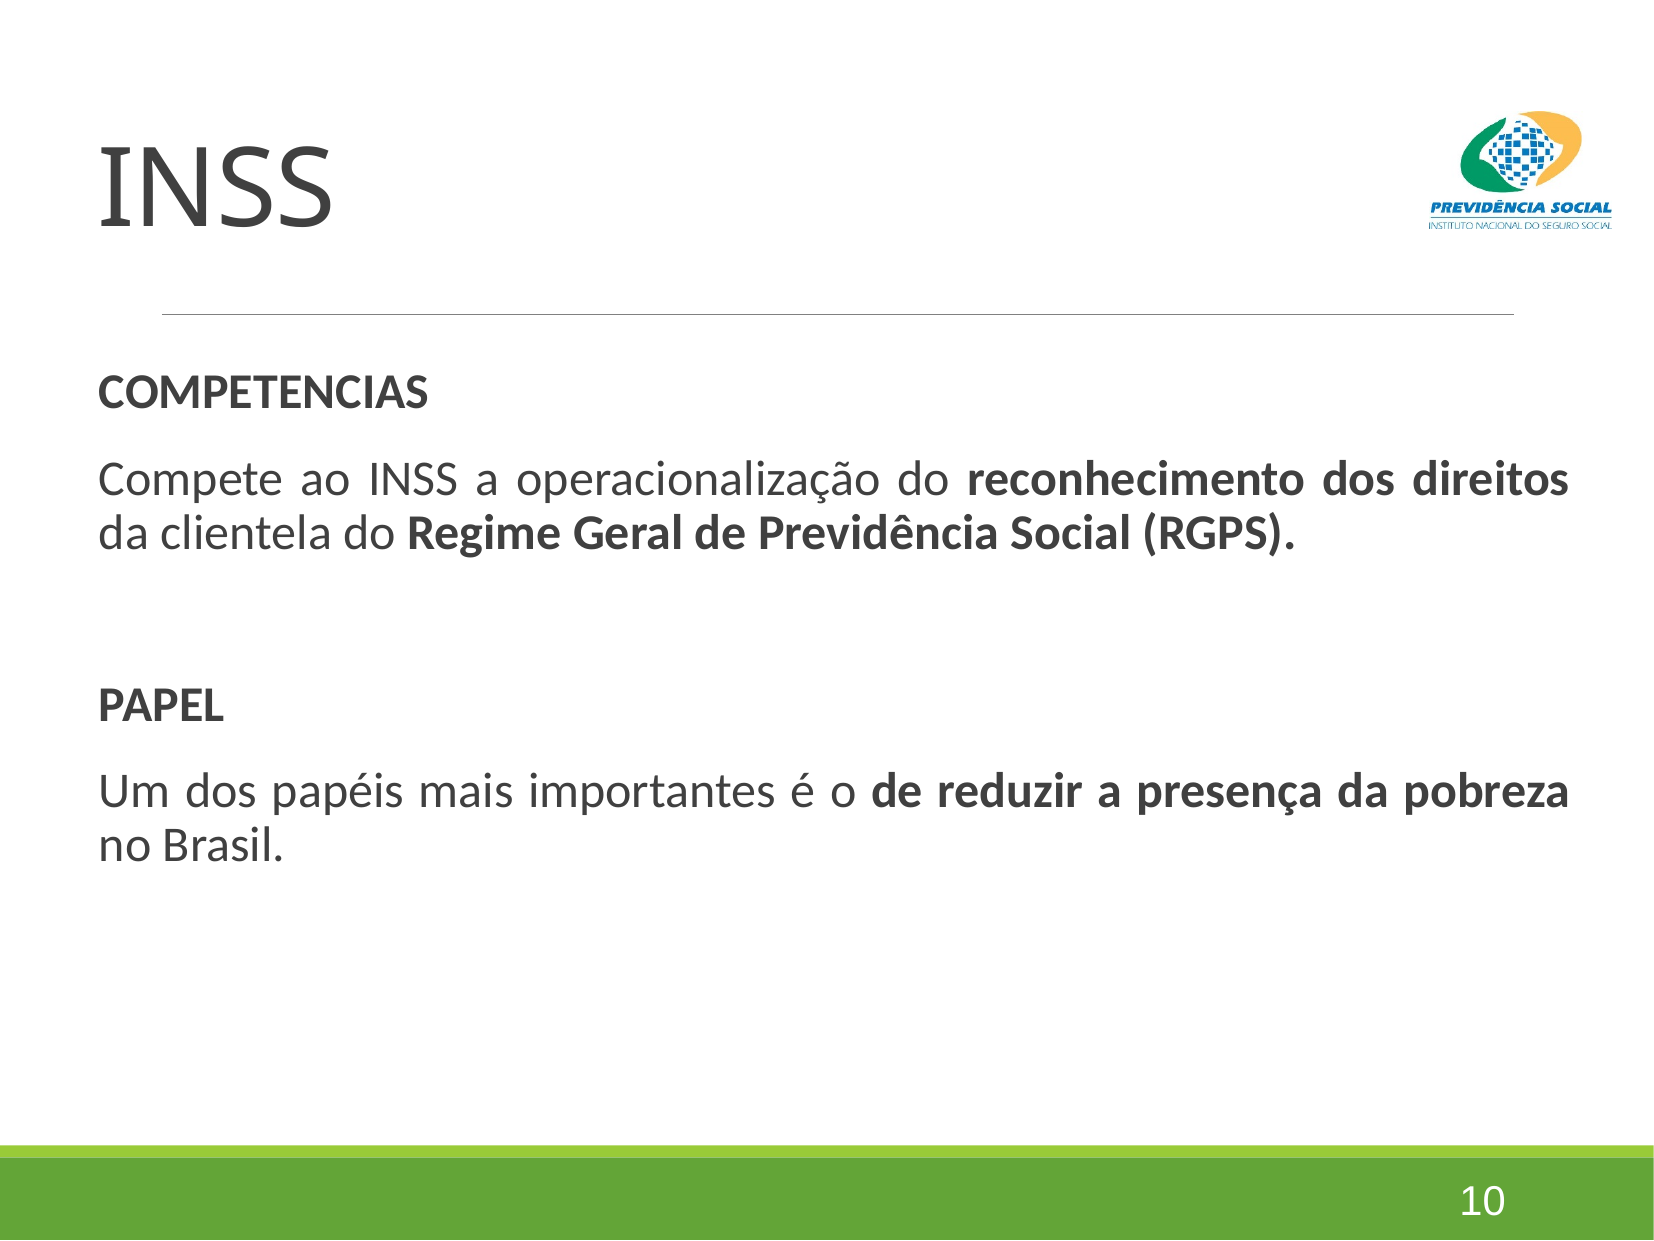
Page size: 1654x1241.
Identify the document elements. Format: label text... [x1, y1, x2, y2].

slide_number 10 [1342, 1167, 1521, 1235]
picture [1571, 111, 1612, 229]
list COMPETENCIAS Compete ao INSS a operacionalização do reconhecimento dos direitos da clientela do Regime Geral de Previdência Social (RGPS). PAPEL Um dos papéis mais importantes é o de reduzir a presença da pobreza no Brasil. [82, 358, 1571, 1093]
title INSS [82, 49, 1571, 257]
